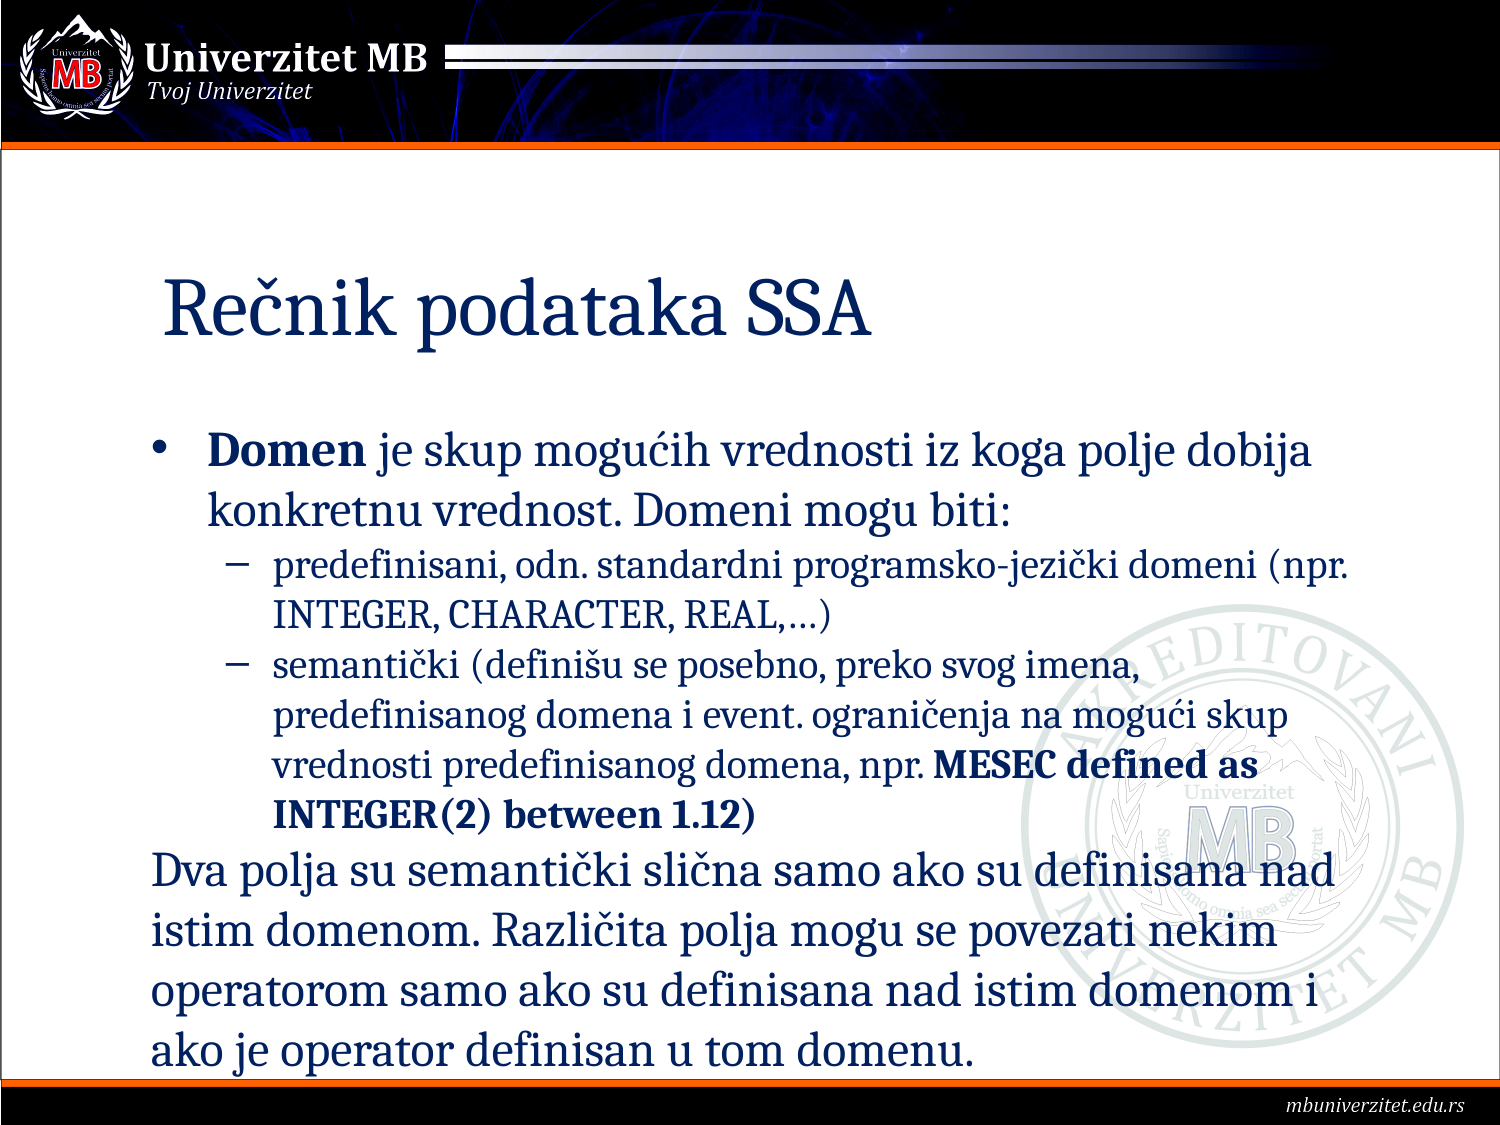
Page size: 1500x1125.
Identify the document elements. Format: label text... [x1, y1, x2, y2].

list Domen je skup mogućih vrednosti iz koga polje dobija konkretnu vrednost. Domeni mogu biti: predefinisani, odn. standardni programsko-jezički domeni (npr. INTEGER, CHARACTER, REAL,…) semantički (definišu se posebno, preko svog imena, predefinisanog domena i event. ograničenja na mogući skup vrednosti predefinisanog domena, npr. MESEC defined as INTEGER(2) between 1.12) Dva polja su semantički slična samo ako su definisana nad istim domenom. Različita polja mogu se povezati nekim operatorom samo ako su definisana nad istim domenom i ako je operator definisan u tom domenu. [135, 408, 1376, 1071]
picture [0, 0, 1500, 1125]
title Rečnik podataka SSA [147, 208, 1226, 396]
